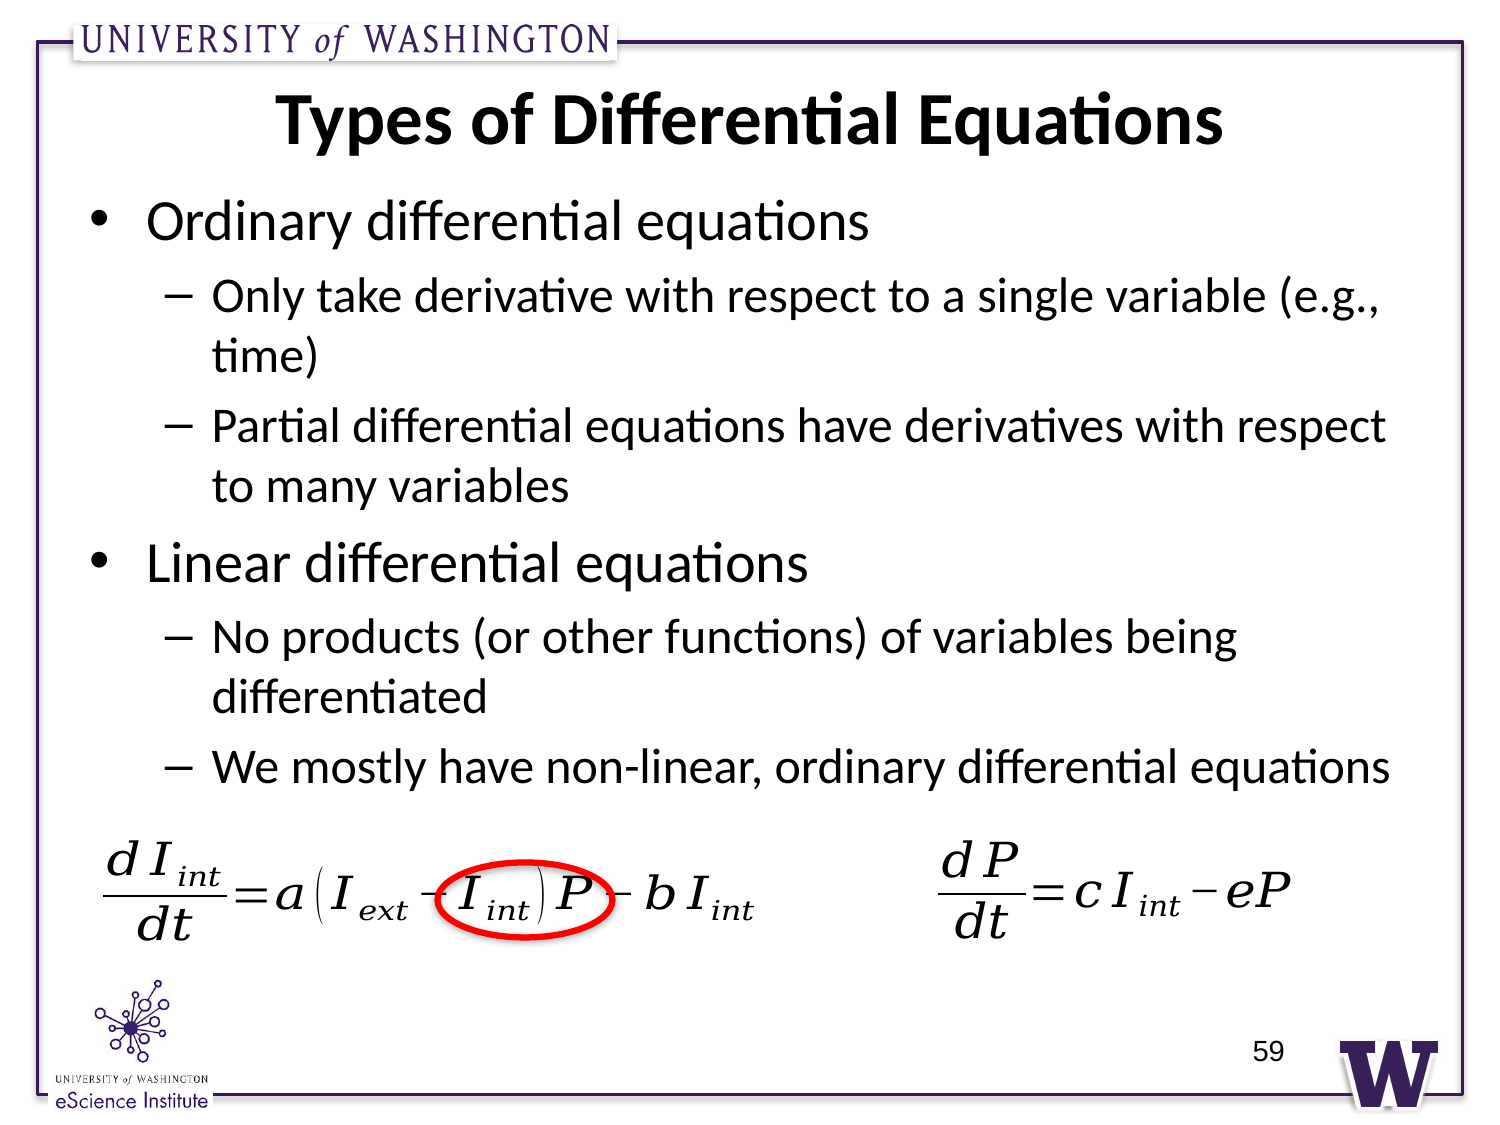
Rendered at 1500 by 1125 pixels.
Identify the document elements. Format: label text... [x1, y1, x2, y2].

slide_number 59 [1237, 1025, 1325, 1085]
picture [48, 978, 213, 1113]
title Types of Differential Equations [75, 62, 1425, 174]
text_box [436, 861, 614, 939]
picture [1340, 1041, 1438, 1107]
picture [81, 24, 609, 61]
list Ordinary differential equations Only take derivative with respect to a single variable (e.g., time) Partial differential equations have derivatives with respect to many variables Linear differential equations No products (or other functions) of variables being differentiated We mostly have non-linear, ordinary differential equations [75, 174, 1425, 688]
